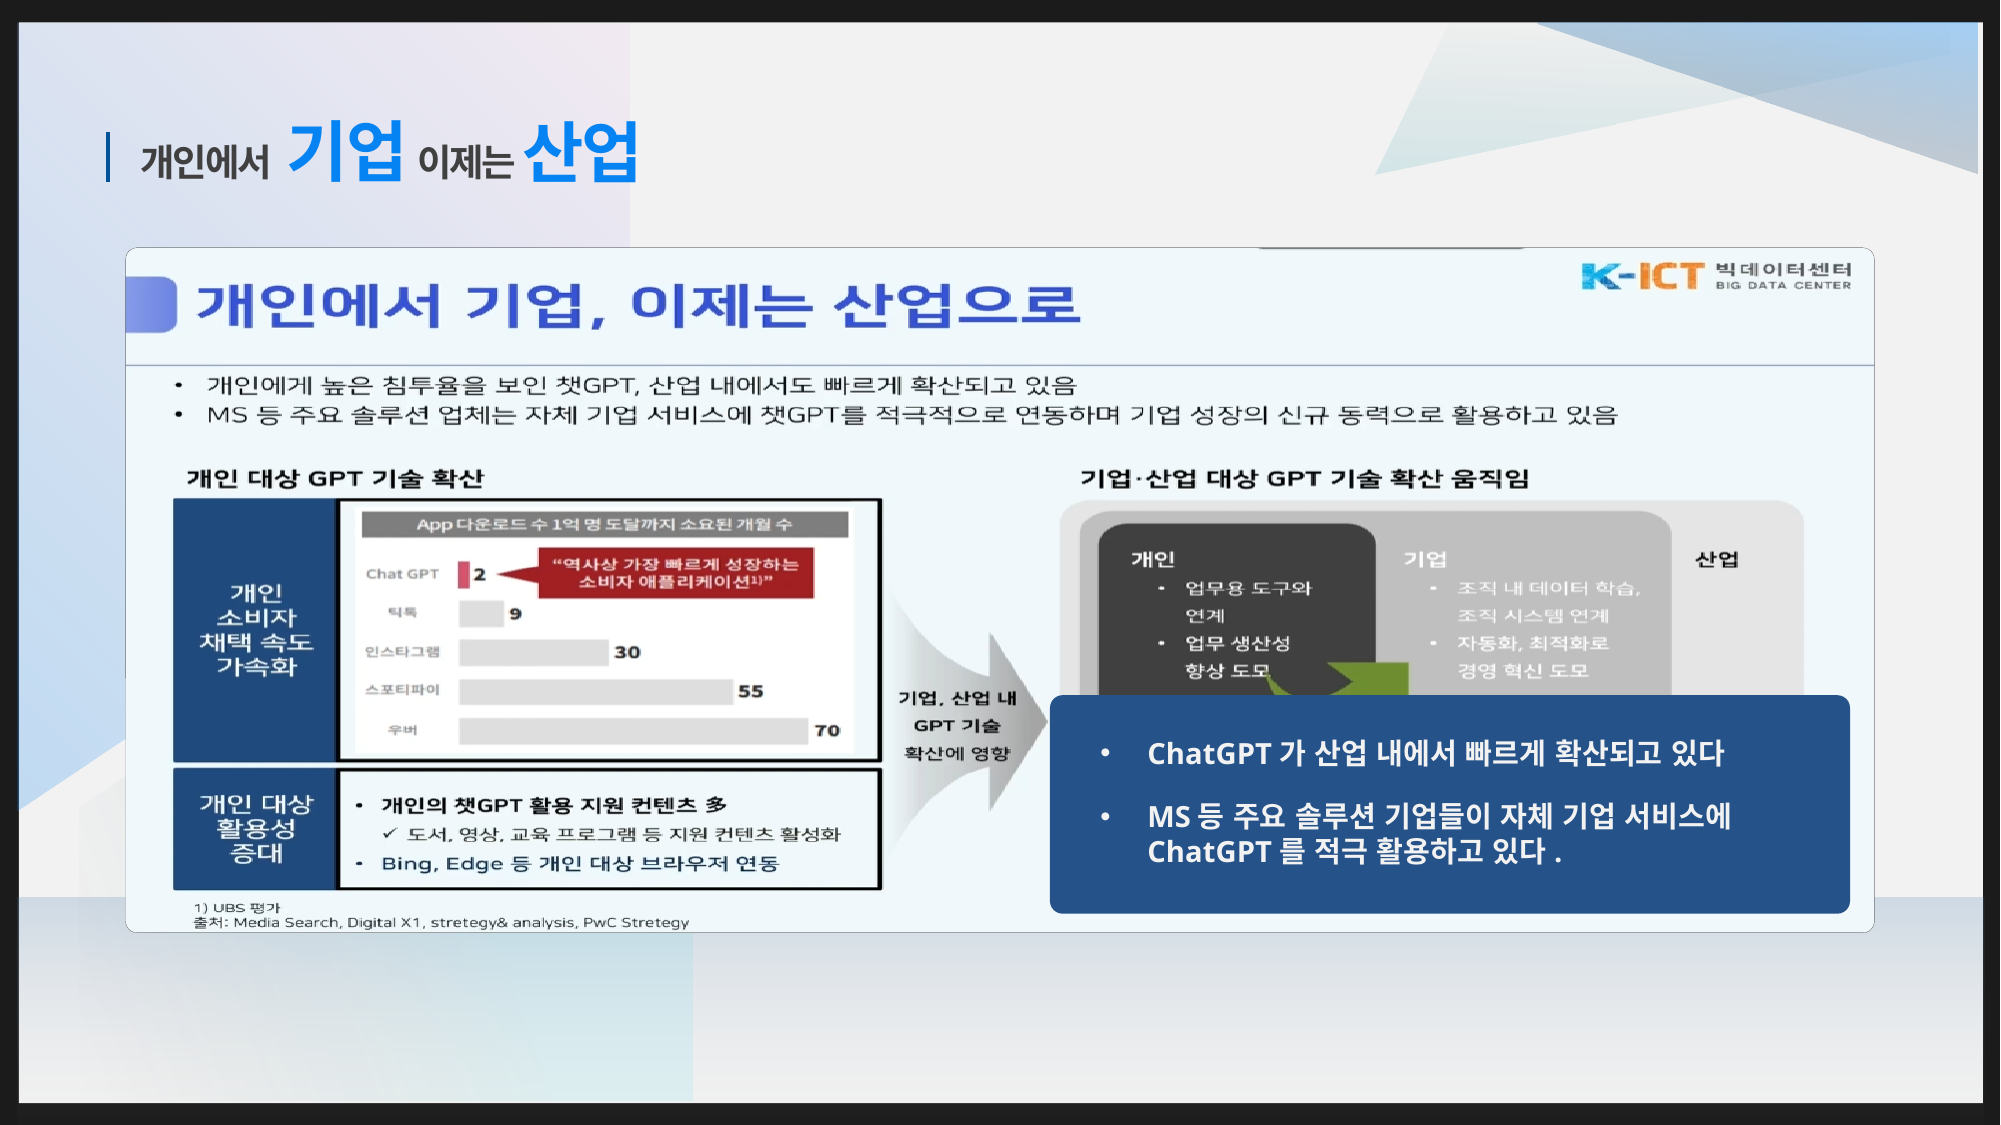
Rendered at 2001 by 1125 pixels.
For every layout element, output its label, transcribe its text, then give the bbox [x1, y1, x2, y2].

text_box 이제는 [402, 112, 565, 193]
text_box [1048, 693, 1852, 916]
text_box [124, 246, 1876, 935]
text_box ChatGPT가 산업 내에서 빠르게 확산되고 있다 [1085, 727, 1784, 778]
title 개인에서 [125, 112, 402, 193]
text_box MS등 주요 솔루션 기업들이 자체 기업 서비스에 ChatGPT를 적극 활용하고 있다. [1085, 791, 1784, 876]
text_box 기업 [271, 118, 438, 199]
text_box 산업 [507, 119, 673, 199]
